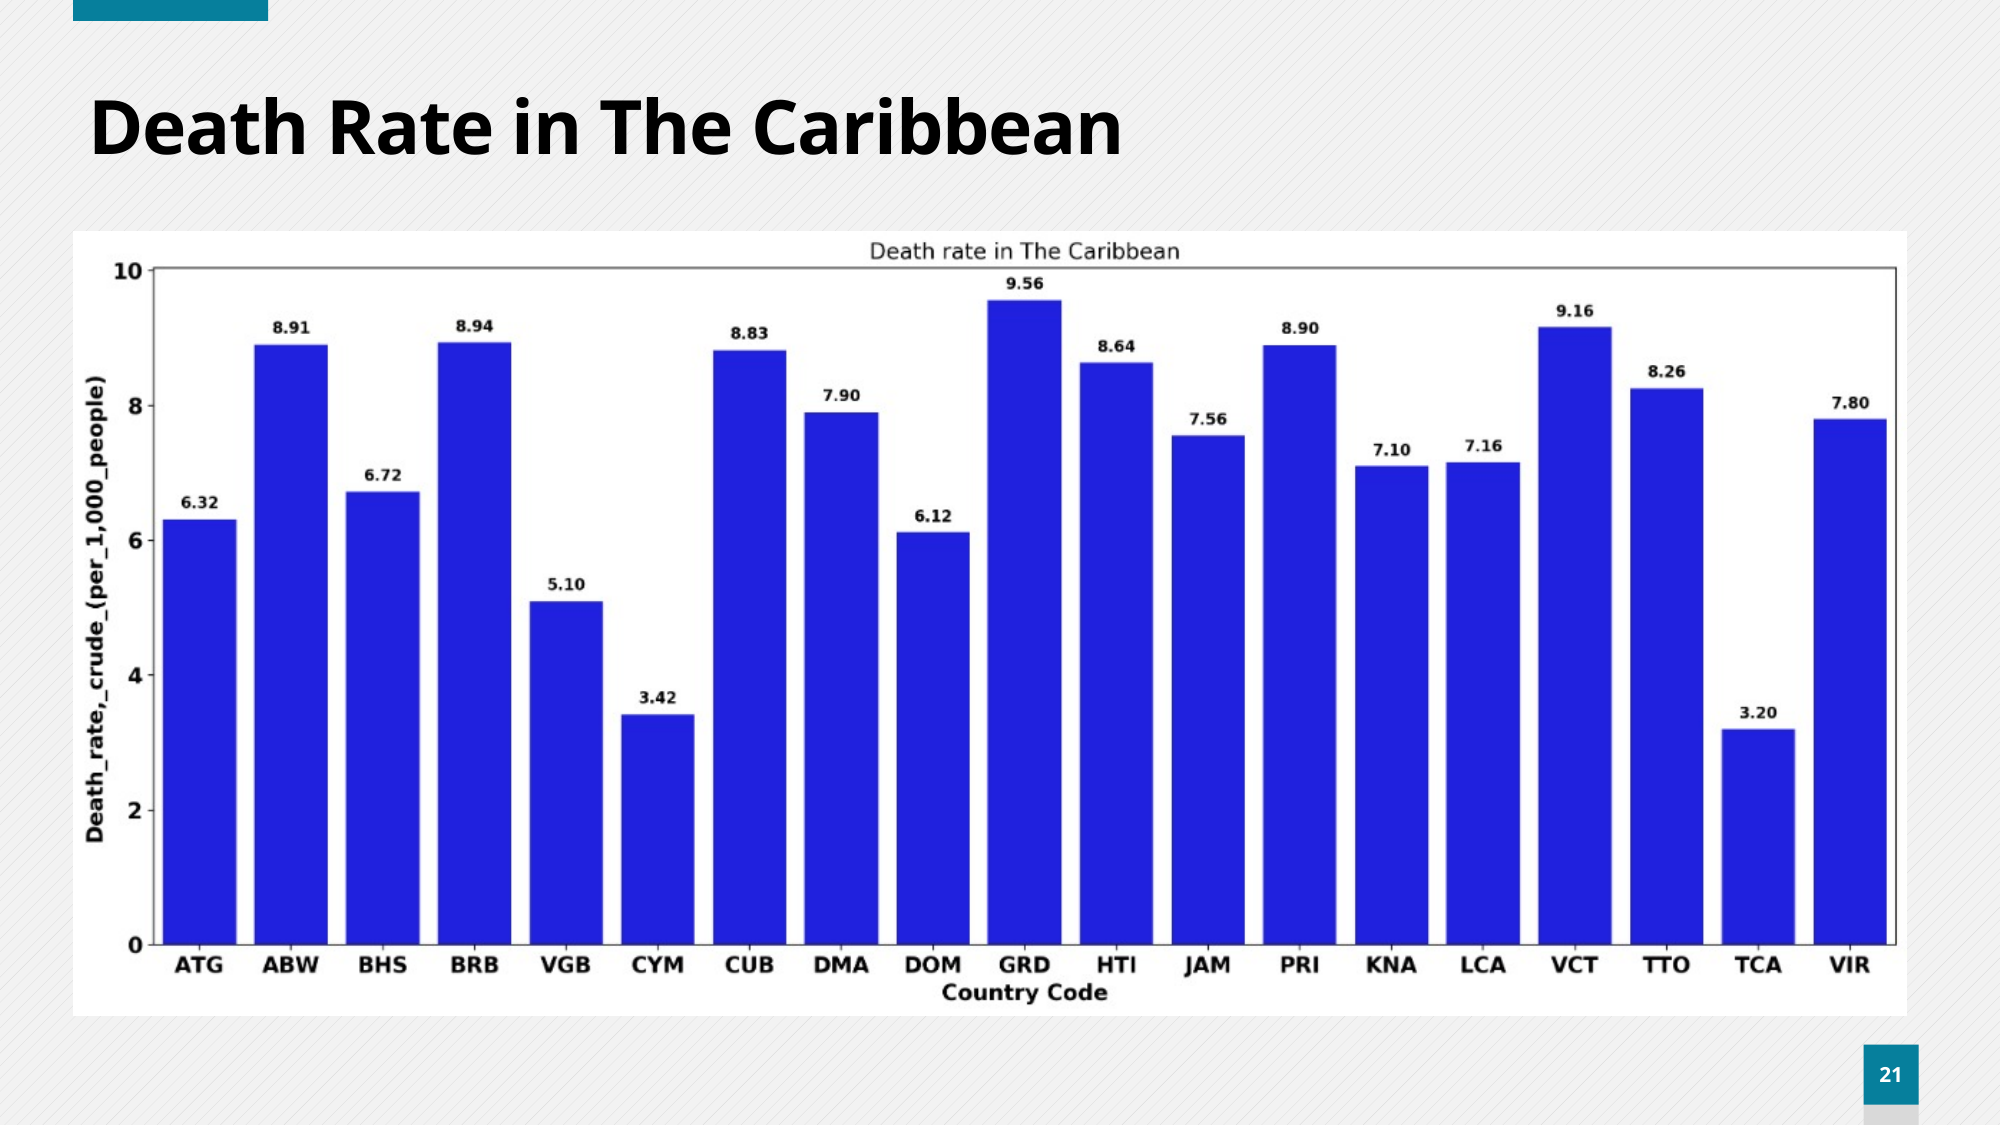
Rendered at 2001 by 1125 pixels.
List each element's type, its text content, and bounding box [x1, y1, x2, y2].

title Death Rate in The Caribbean [73, 82, 1907, 179]
picture [73, 231, 1907, 1017]
